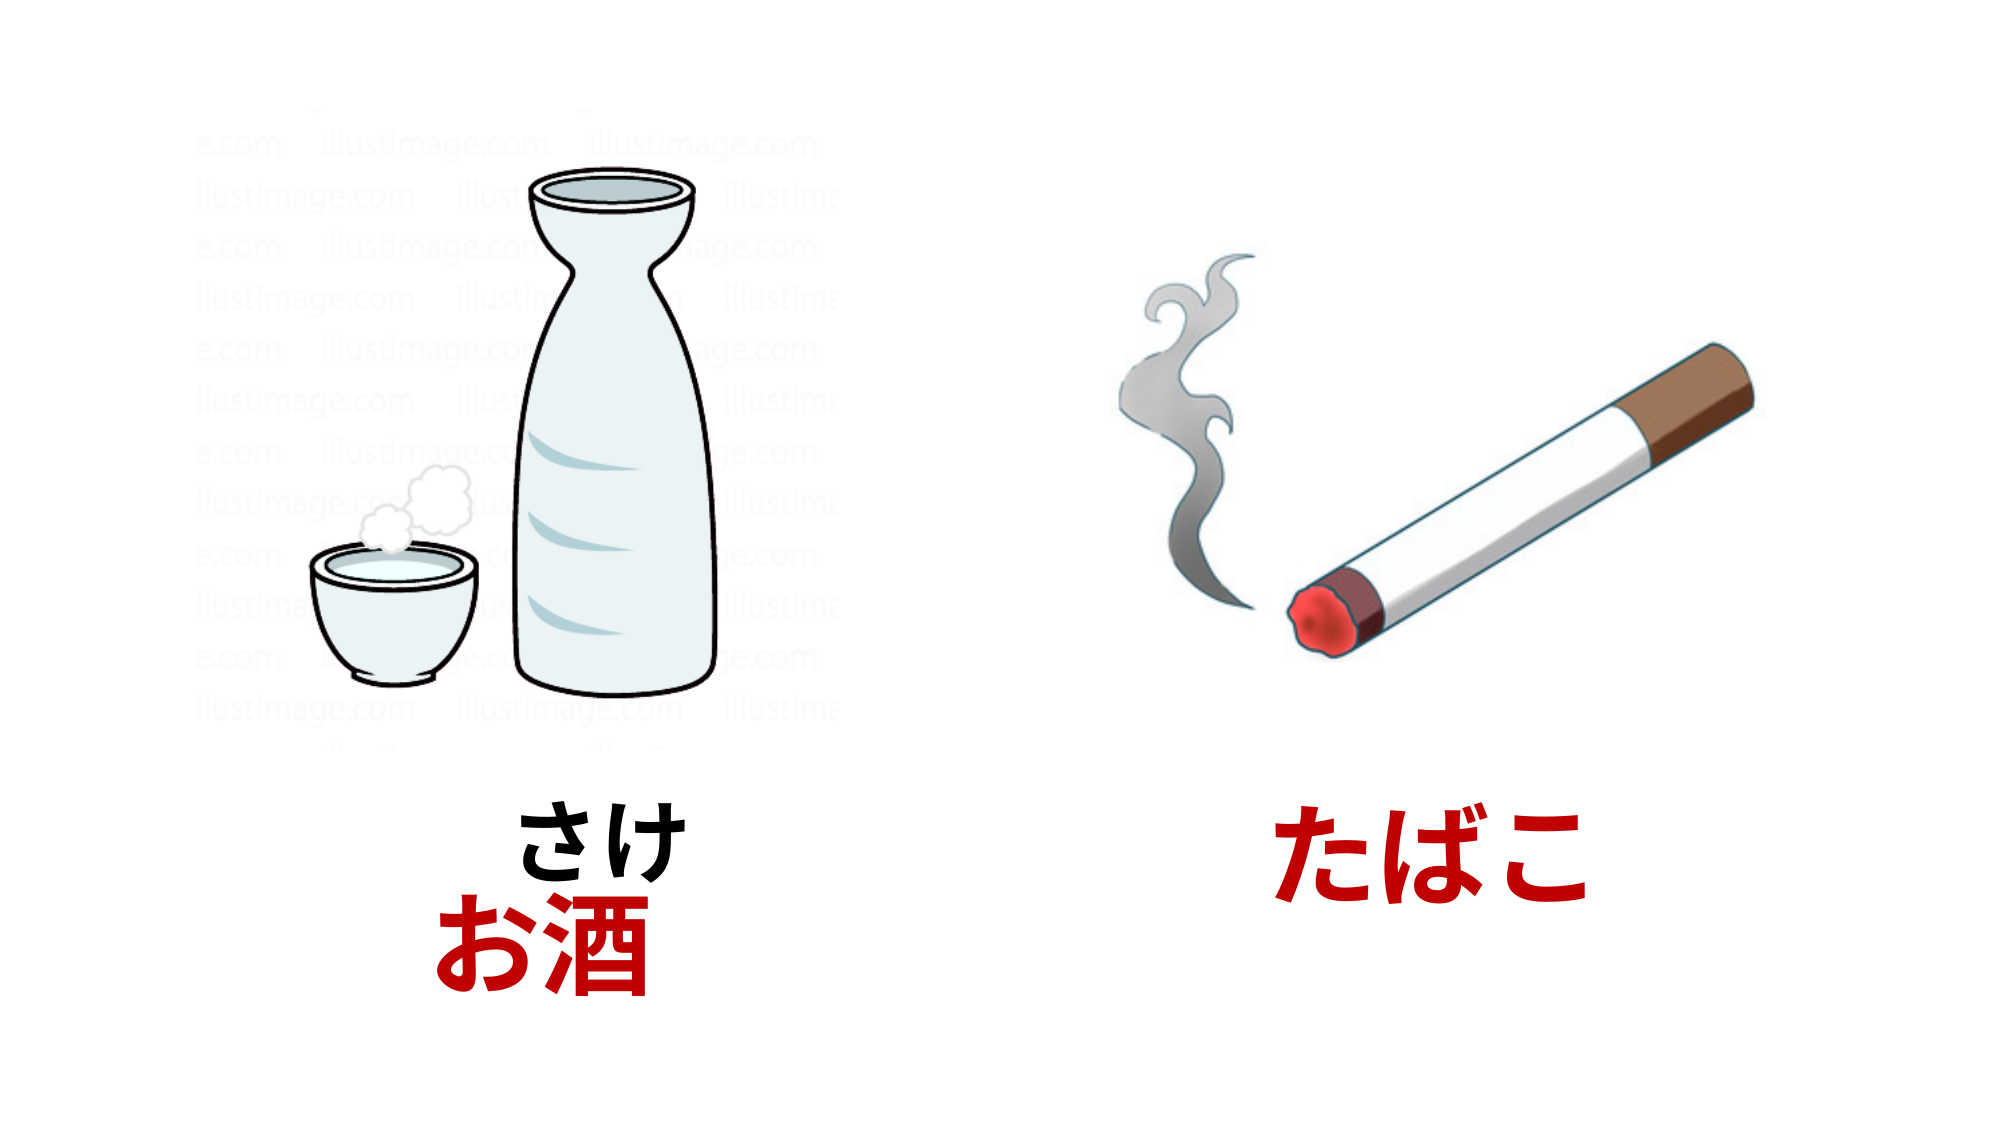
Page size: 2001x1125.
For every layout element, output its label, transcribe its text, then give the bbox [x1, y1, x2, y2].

text_box さけ [305, 777, 896, 903]
picture [195, 109, 838, 752]
picture [1082, 198, 1784, 663]
text_box お酒 [244, 866, 838, 1017]
text_box たばこ [1137, 777, 1731, 928]
